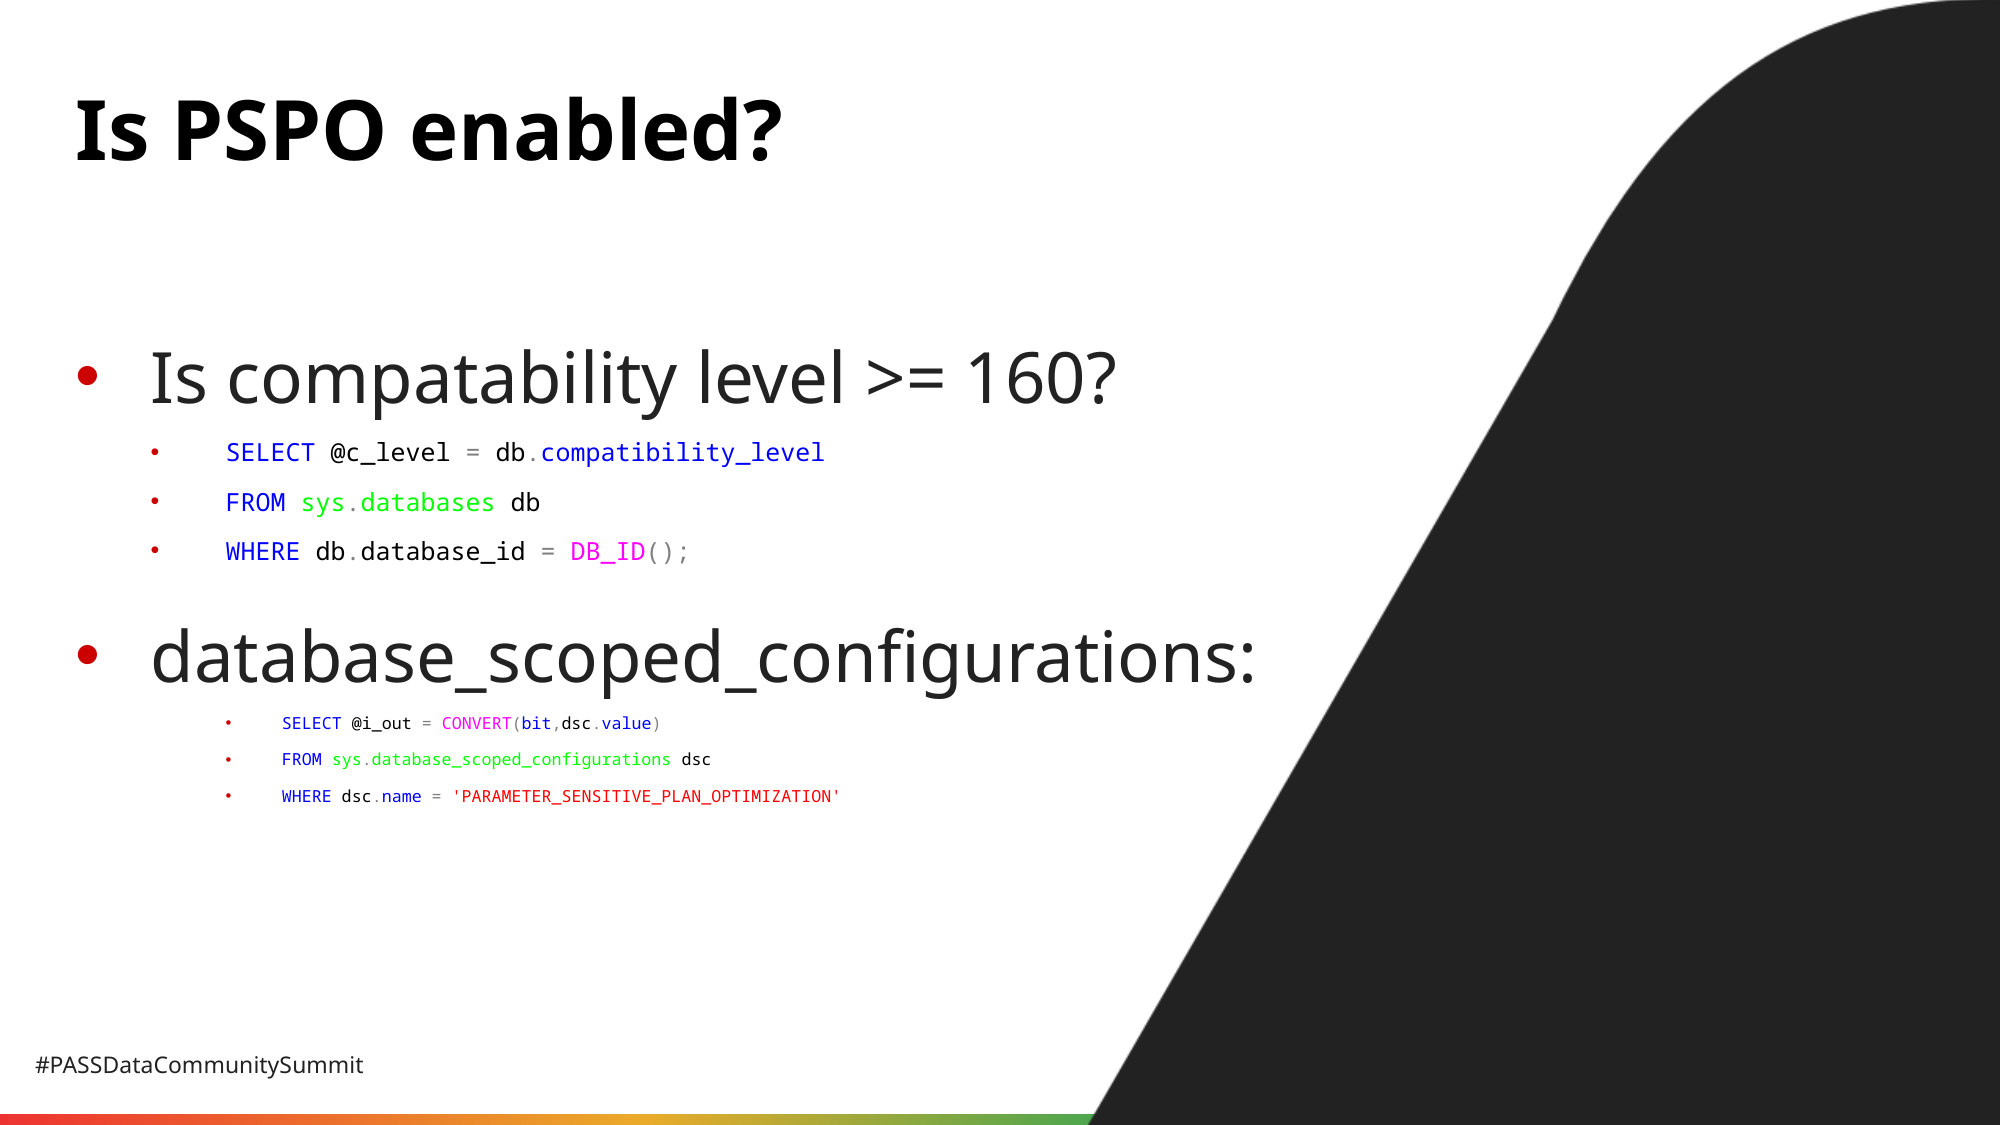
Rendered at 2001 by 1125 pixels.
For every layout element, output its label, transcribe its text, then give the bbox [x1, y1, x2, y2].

list Is compatability level >= 160? SELECT @c_level = db.compatibility_level FROM sys.databases db WHERE db.database_id = DB_ID(); database_scoped_configurations: SELECT @i_out = CONVERT(bit,dsc.value) FROM sys.database_scoped_configurations dsc WHERE dsc.name = 'PARAMETER_SENSITIVE_PLAN_OPTIMIZATION' [60, 299, 1400, 1014]
picture [0, 1114, 1094, 1125]
title Is PSPO enabled? [60, 80, 1606, 299]
